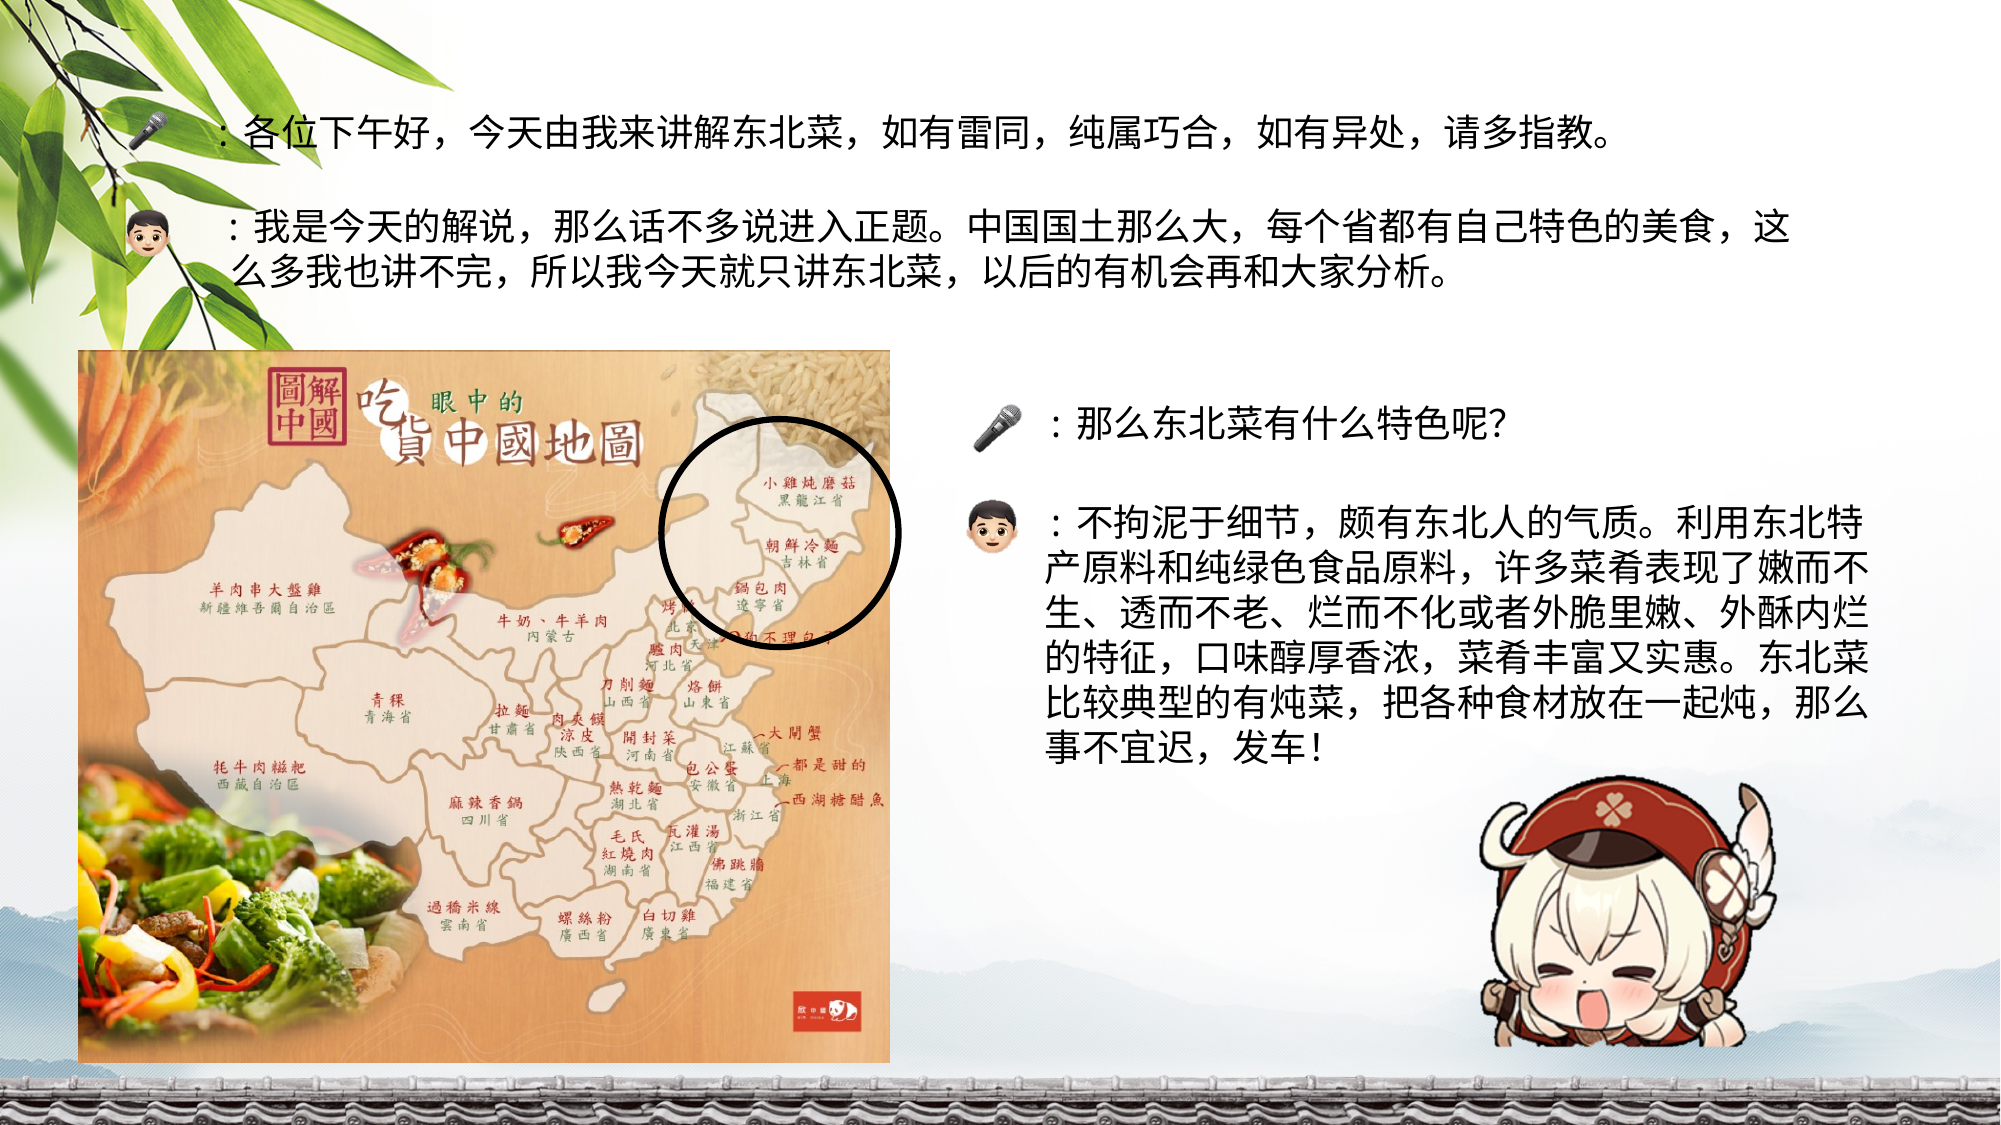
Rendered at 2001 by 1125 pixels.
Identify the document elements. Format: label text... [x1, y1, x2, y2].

text_box :那么东北菜有什么特色呢？ [1059, 392, 1863, 453]
text_box [890, 488, 900, 579]
text_box :各位下午好，今天由我来讲解东北菜，如有雷同，纯属巧合，如有异处，请多指教。 [198, 101, 1863, 162]
picture [0, 0, 2001, 1125]
text_box :我是今天的解说，那么话不多说进入正题。中国国土那么大，每个省都有自己特色的美食，这 么多我也讲不完，所以我今天就只讲东北菜，以后的有机会再和大家分析。 [207, 195, 1824, 300]
text_box :不拘泥于细节，颇有东北人的气质。利用东北特产原料和纯绿色食品原料，许多菜肴表现了嫩而不生、透而不老、烂而不化或者外脆里嫩、外酥内烂的特征，口味醇厚香浓，菜肴丰富又实惠。东北菜比较典型的有炖菜，把各种食材放在一起炖，那么事不宜迟，发车！ [1030, 491, 1902, 776]
